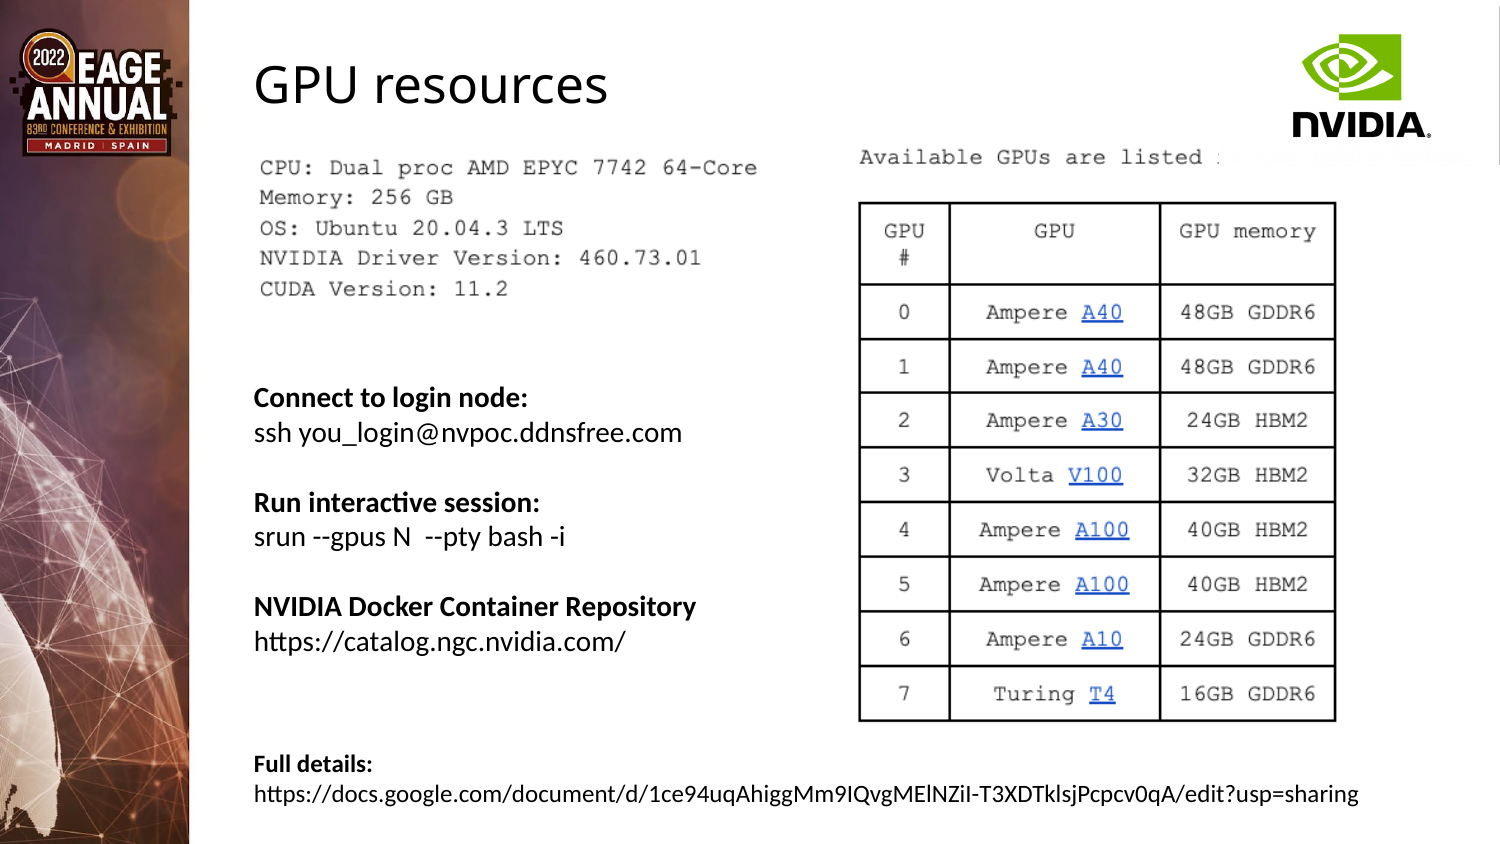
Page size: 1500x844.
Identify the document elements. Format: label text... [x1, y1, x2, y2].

title GPU resources [242, 52, 1214, 120]
text_box Full details: https://docs.google.com/document/d/1ce94uqAhiggMm9IQvgMElNZiI-T3XDTklsjPcpcv0qA/edit?usp=sharing [242, 741, 1500, 814]
picture [0, 0, 1500, 844]
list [836, 146, 1500, 731]
text_box Connect to login node: ssh you_login@nvpoc.ddnsfree.com Run interactive session: srun --gpus N --pty bash -i NVIDIA Docker Container Repository https://catalog.ngc.nvidia.com/ [242, 372, 789, 699]
